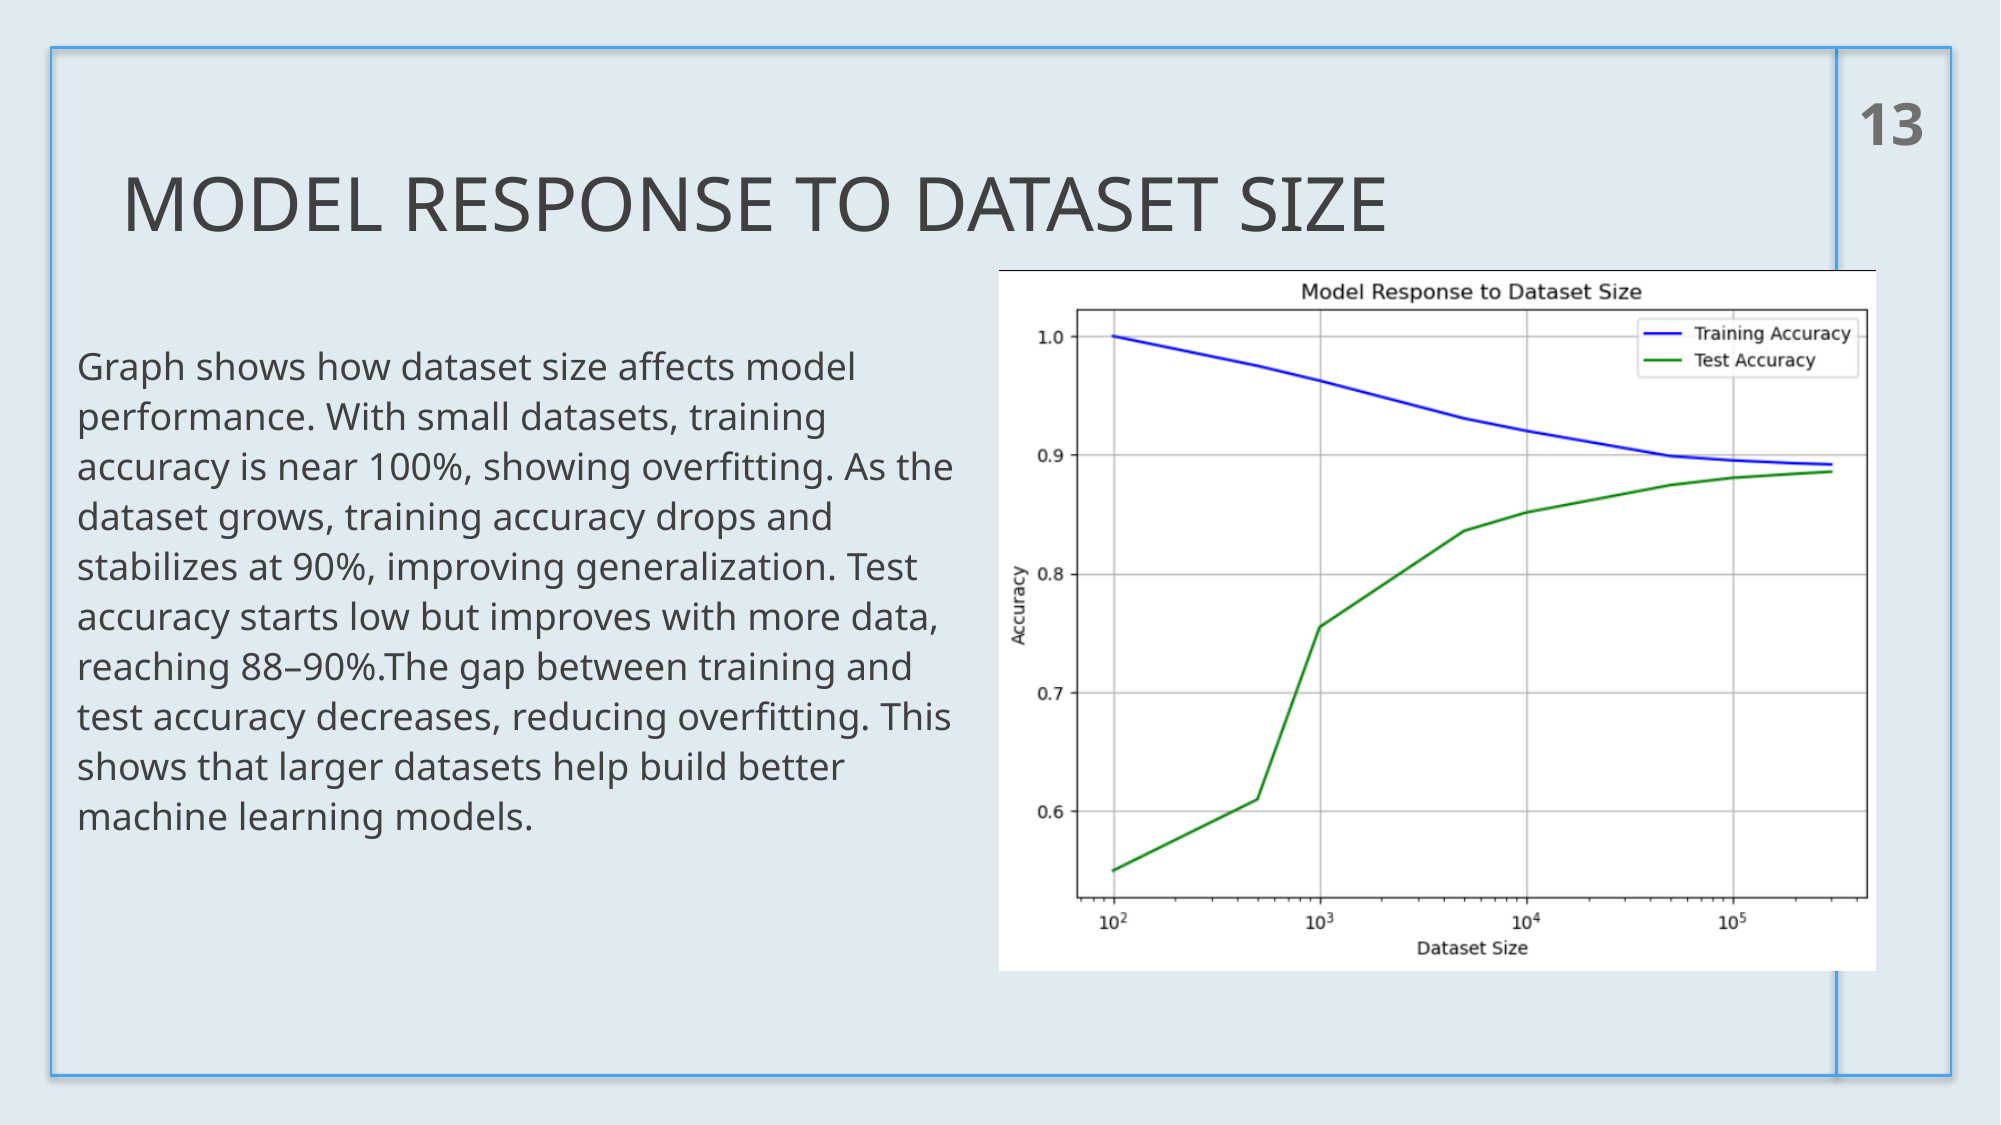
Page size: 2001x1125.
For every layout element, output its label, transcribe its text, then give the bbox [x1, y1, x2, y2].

list Graph shows how dataset size affects model performance. With small datasets, training accuracy is near 100%, showing overfitting. As the dataset grows, training accuracy drops and stabilizes at 90%, improving generalization. Test accuracy starts low but improves with more data, reaching 88–90%.The gap between training and test accuracy decreases, reducing overfitting. This shows that larger datasets help build better machine learning models. [61, 330, 1000, 1058]
picture [999, 270, 1876, 972]
slide_number 13 [1822, 48, 1961, 175]
title MODEL RESPONSE TO DATASET SIZE [106, 98, 1784, 304]
